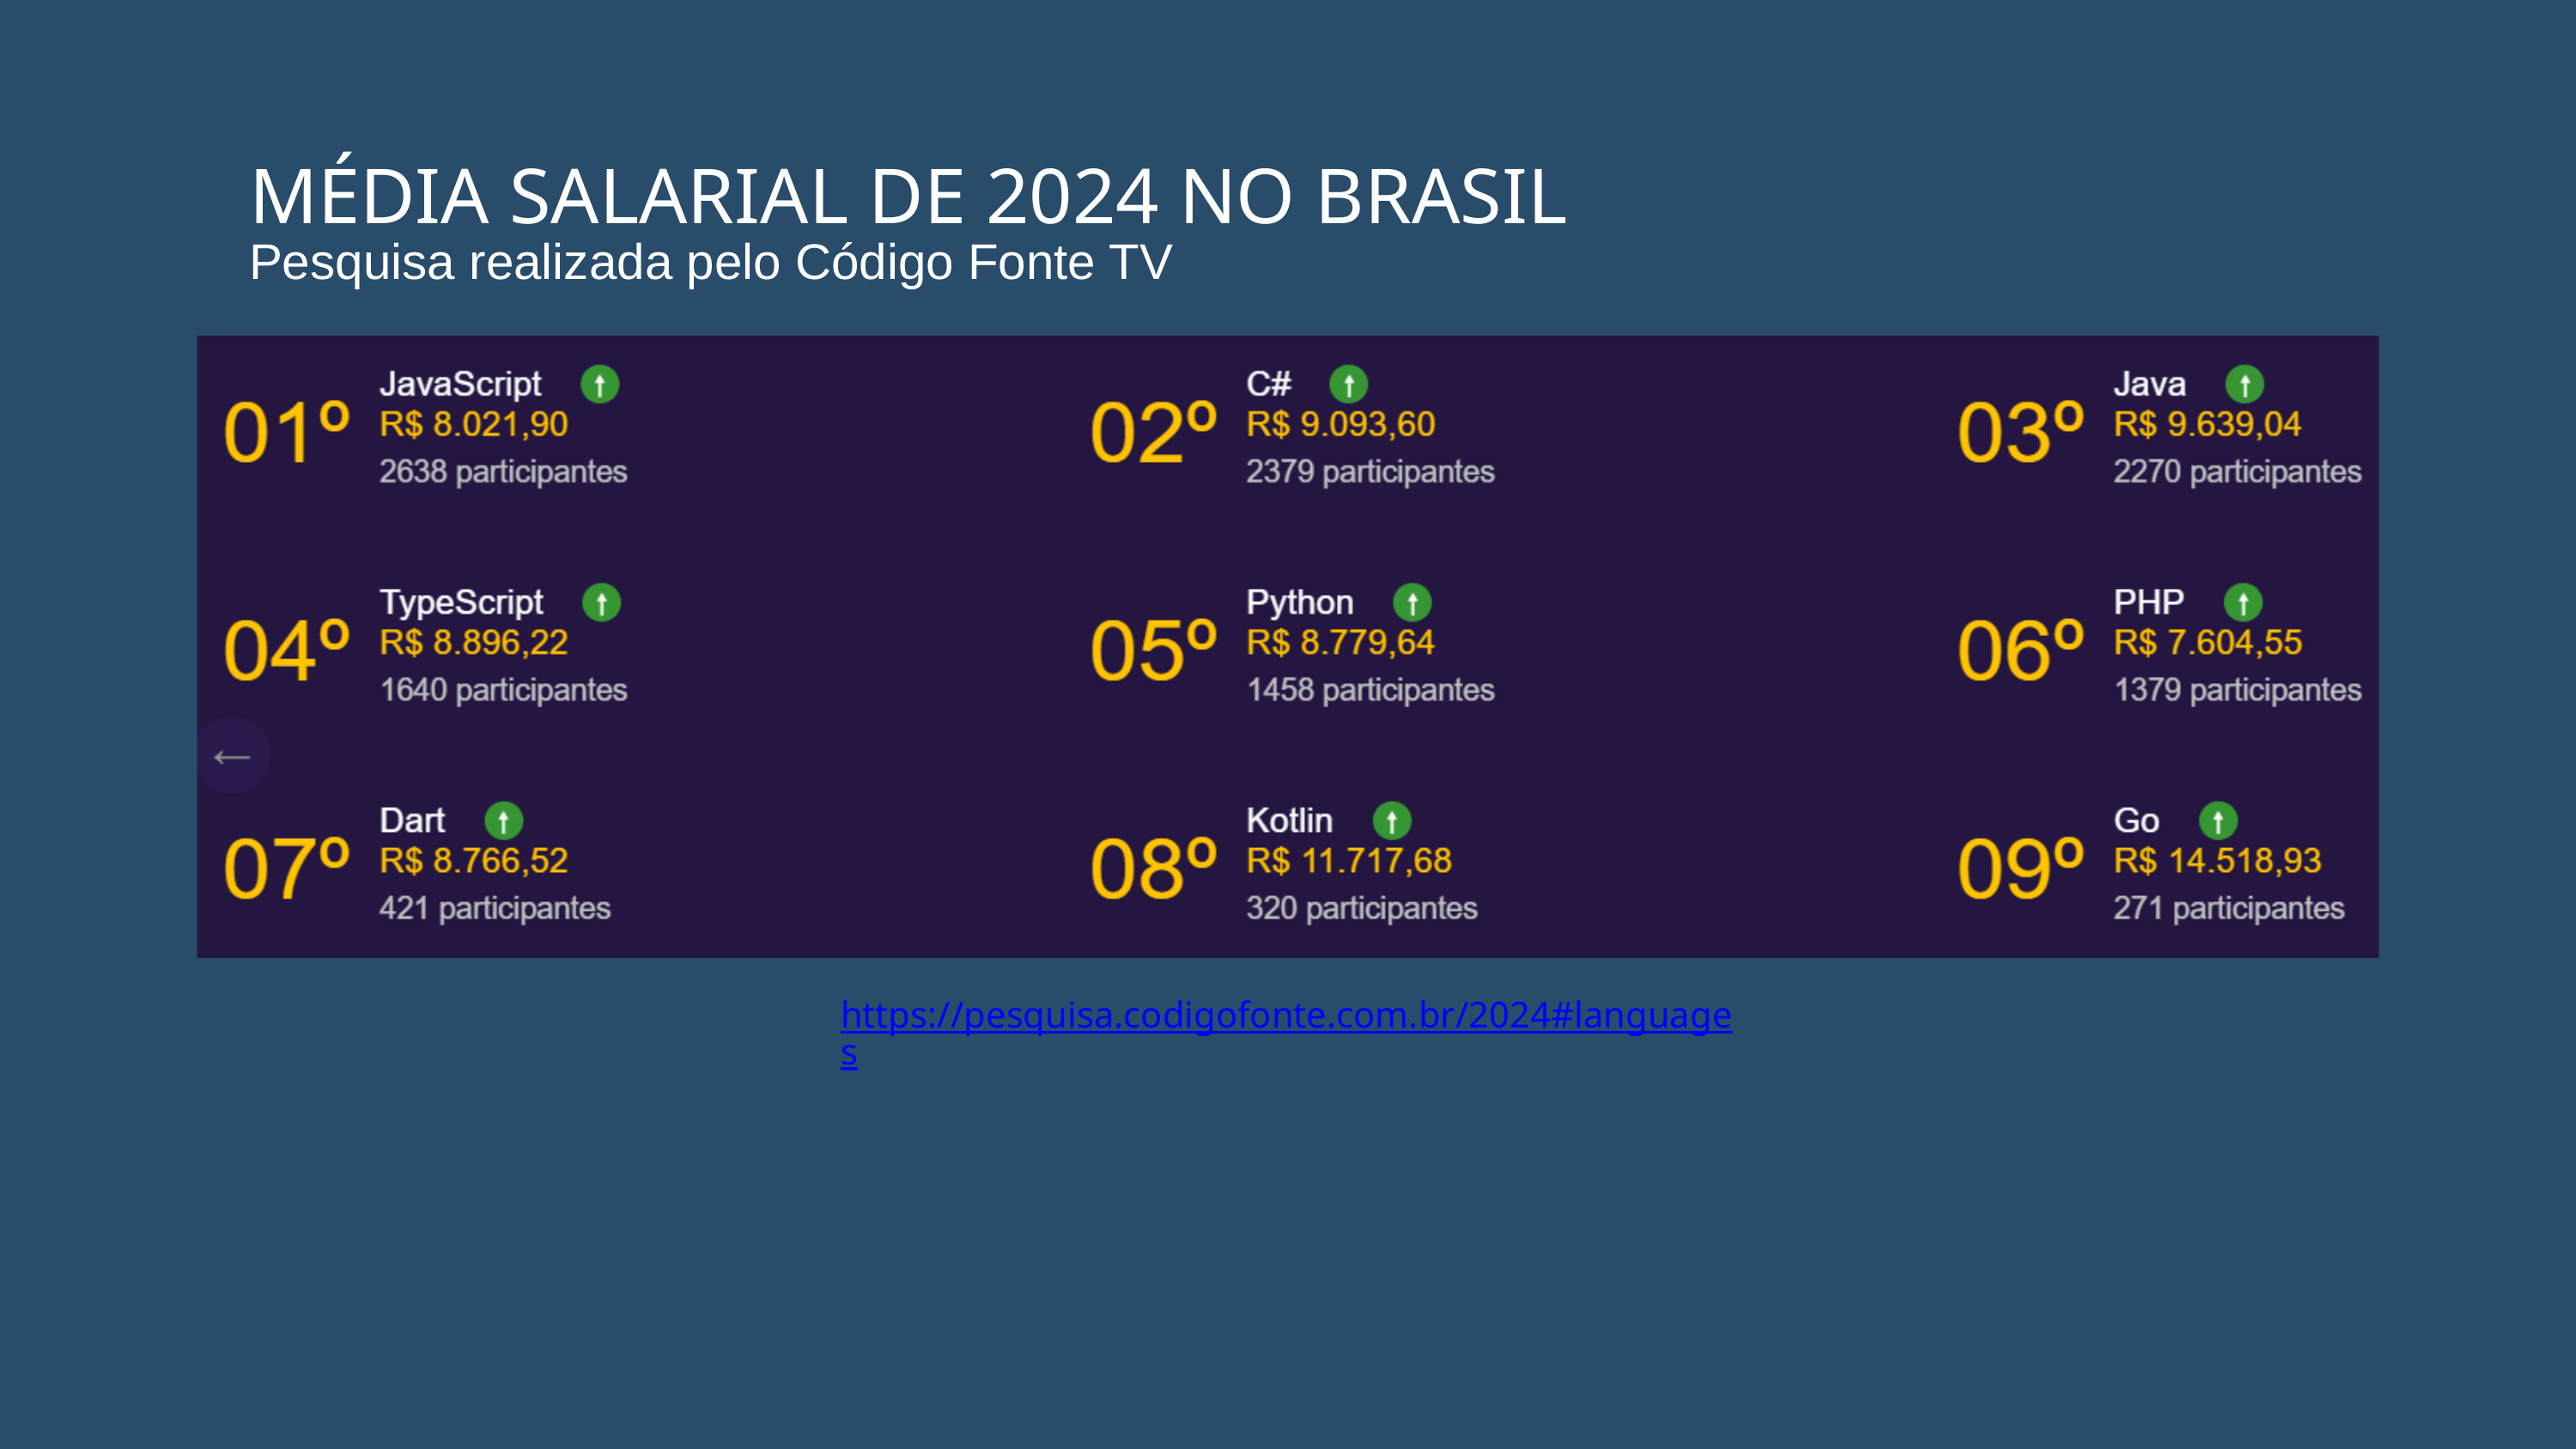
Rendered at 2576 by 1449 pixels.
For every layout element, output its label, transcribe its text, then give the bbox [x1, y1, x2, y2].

text_box [197, 336, 2379, 958]
text_box Pesquisa realizada pelo Código Fonte TV [249, 219, 1182, 290]
text_box MÉDIA SALARIAL DE 2024 NO BRASIL [249, 132, 2327, 239]
text_box https://pesquisa.codigofonte.com.br/2024#languages [841, 991, 1735, 1041]
